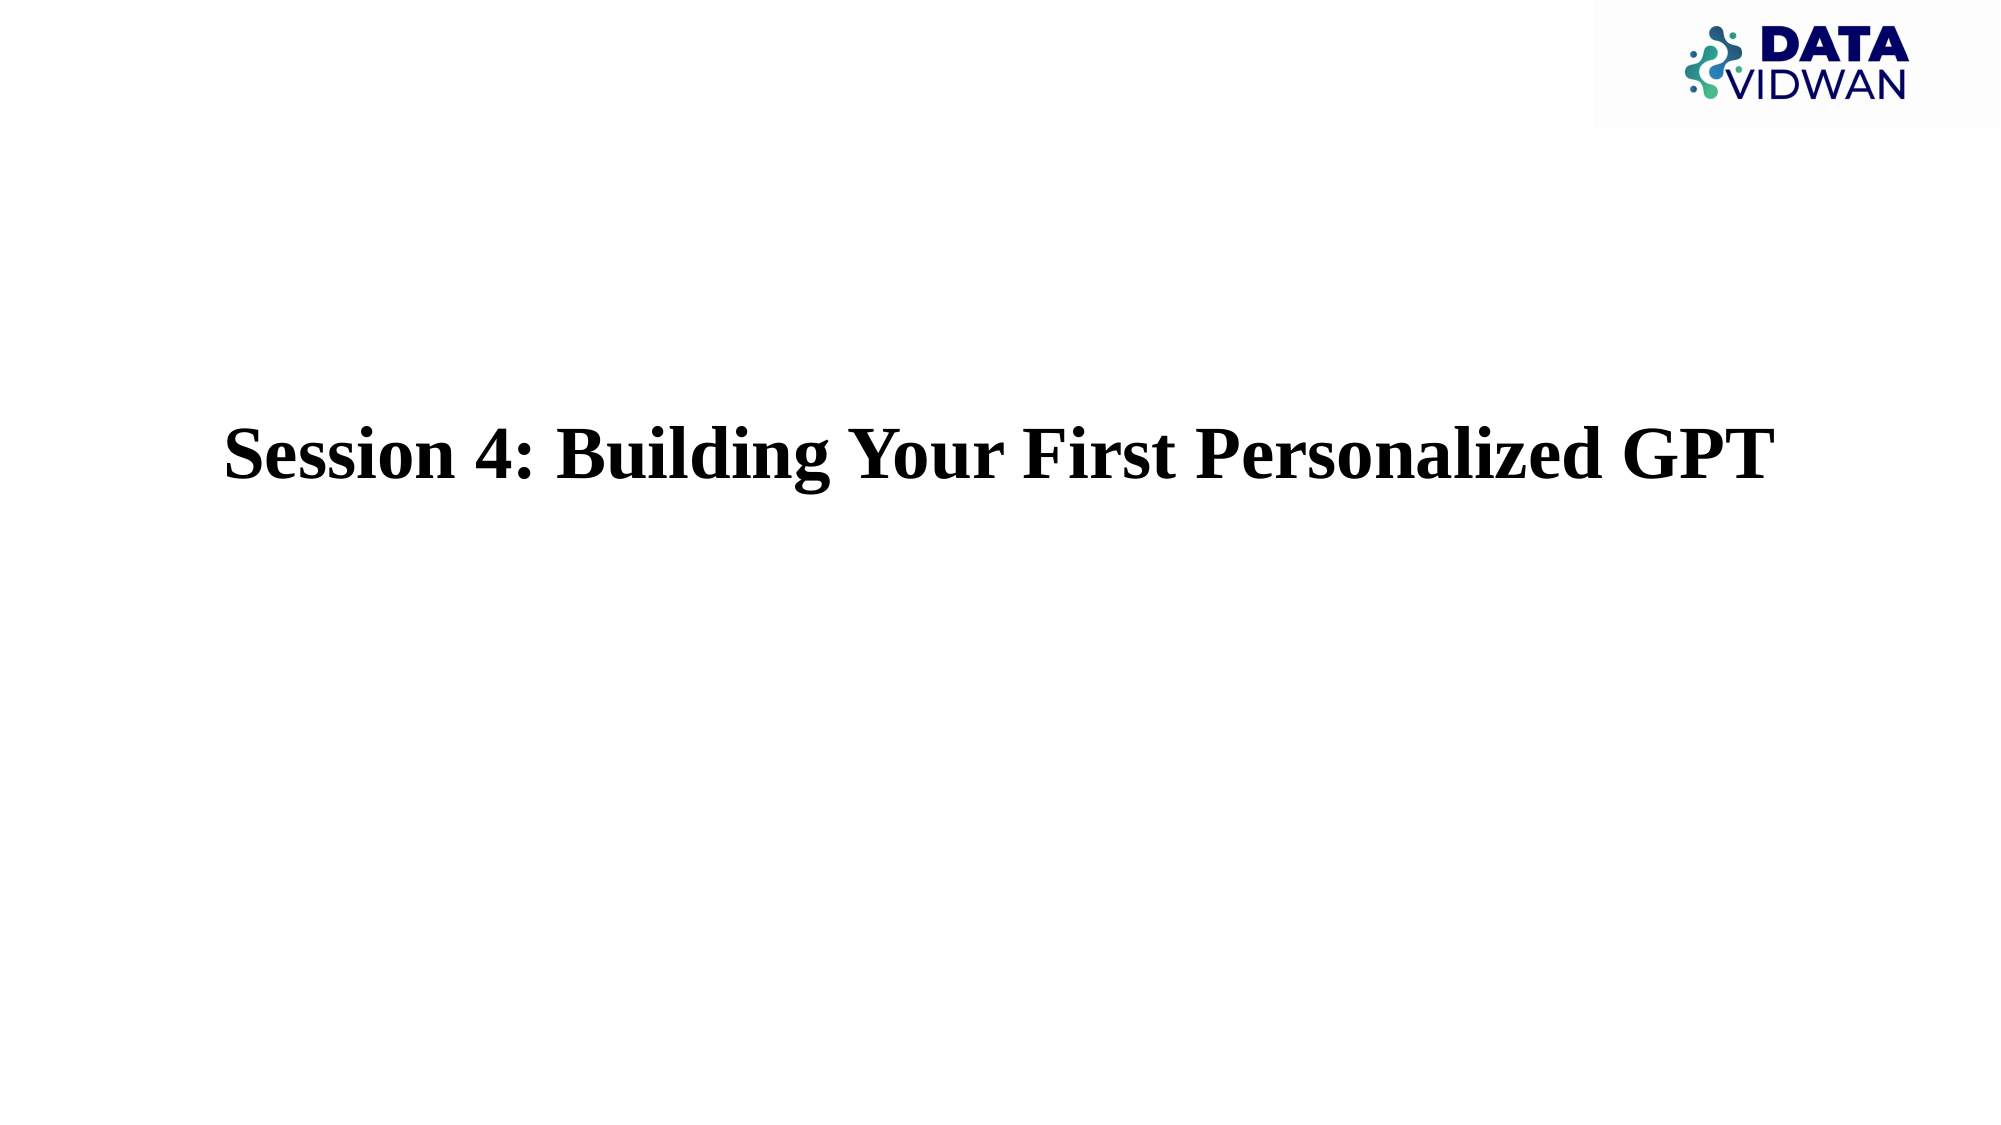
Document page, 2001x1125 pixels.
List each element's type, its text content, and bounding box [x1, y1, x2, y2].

picture [1594, 0, 2000, 129]
list Session 4: Building Your First Personalized GPT [0, 406, 2000, 488]
